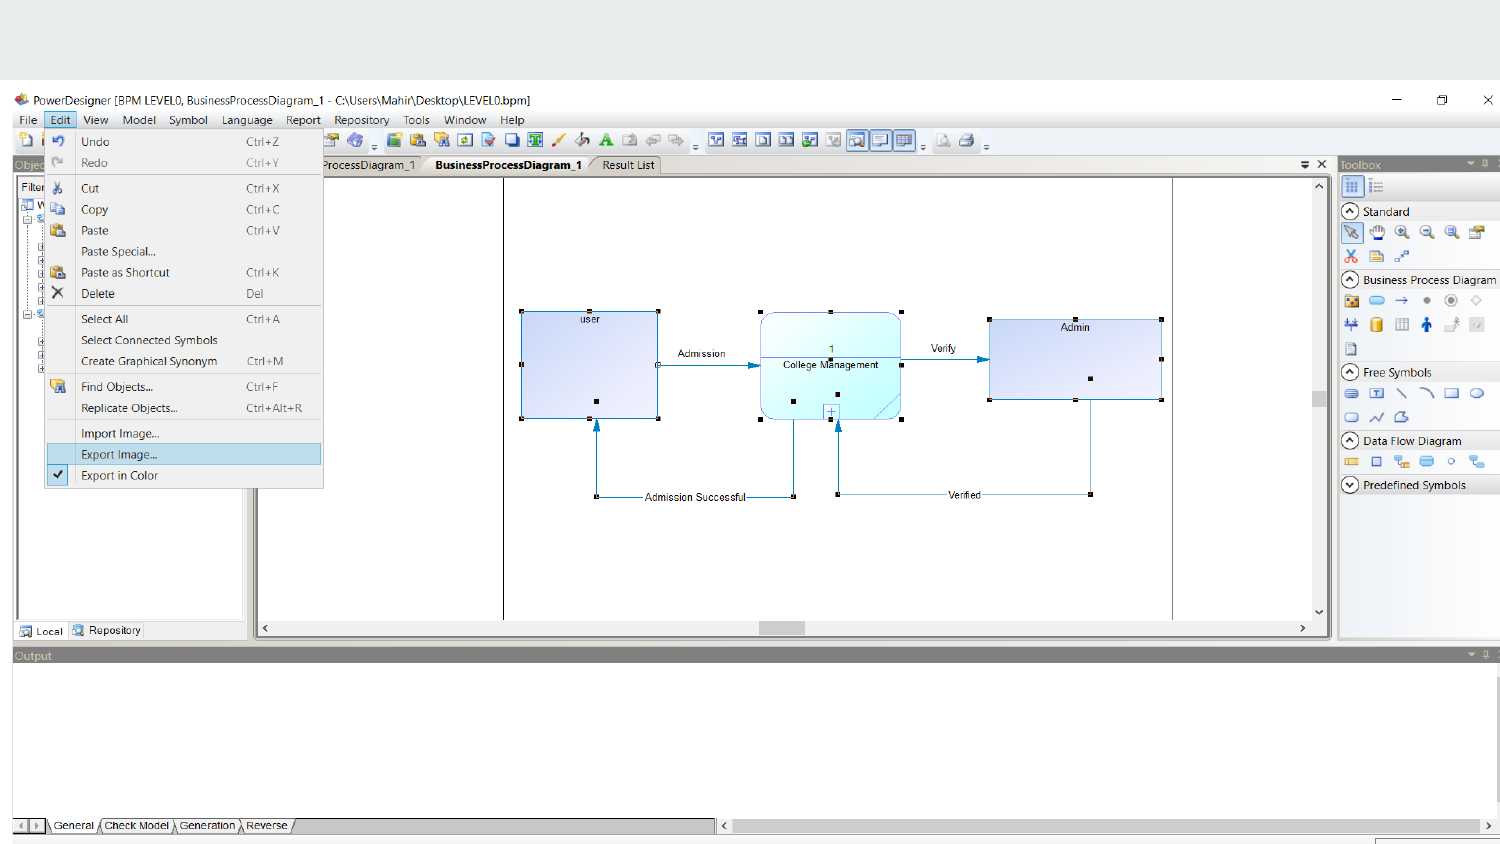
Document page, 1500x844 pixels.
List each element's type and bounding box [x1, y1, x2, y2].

picture [12, 89, 1500, 844]
